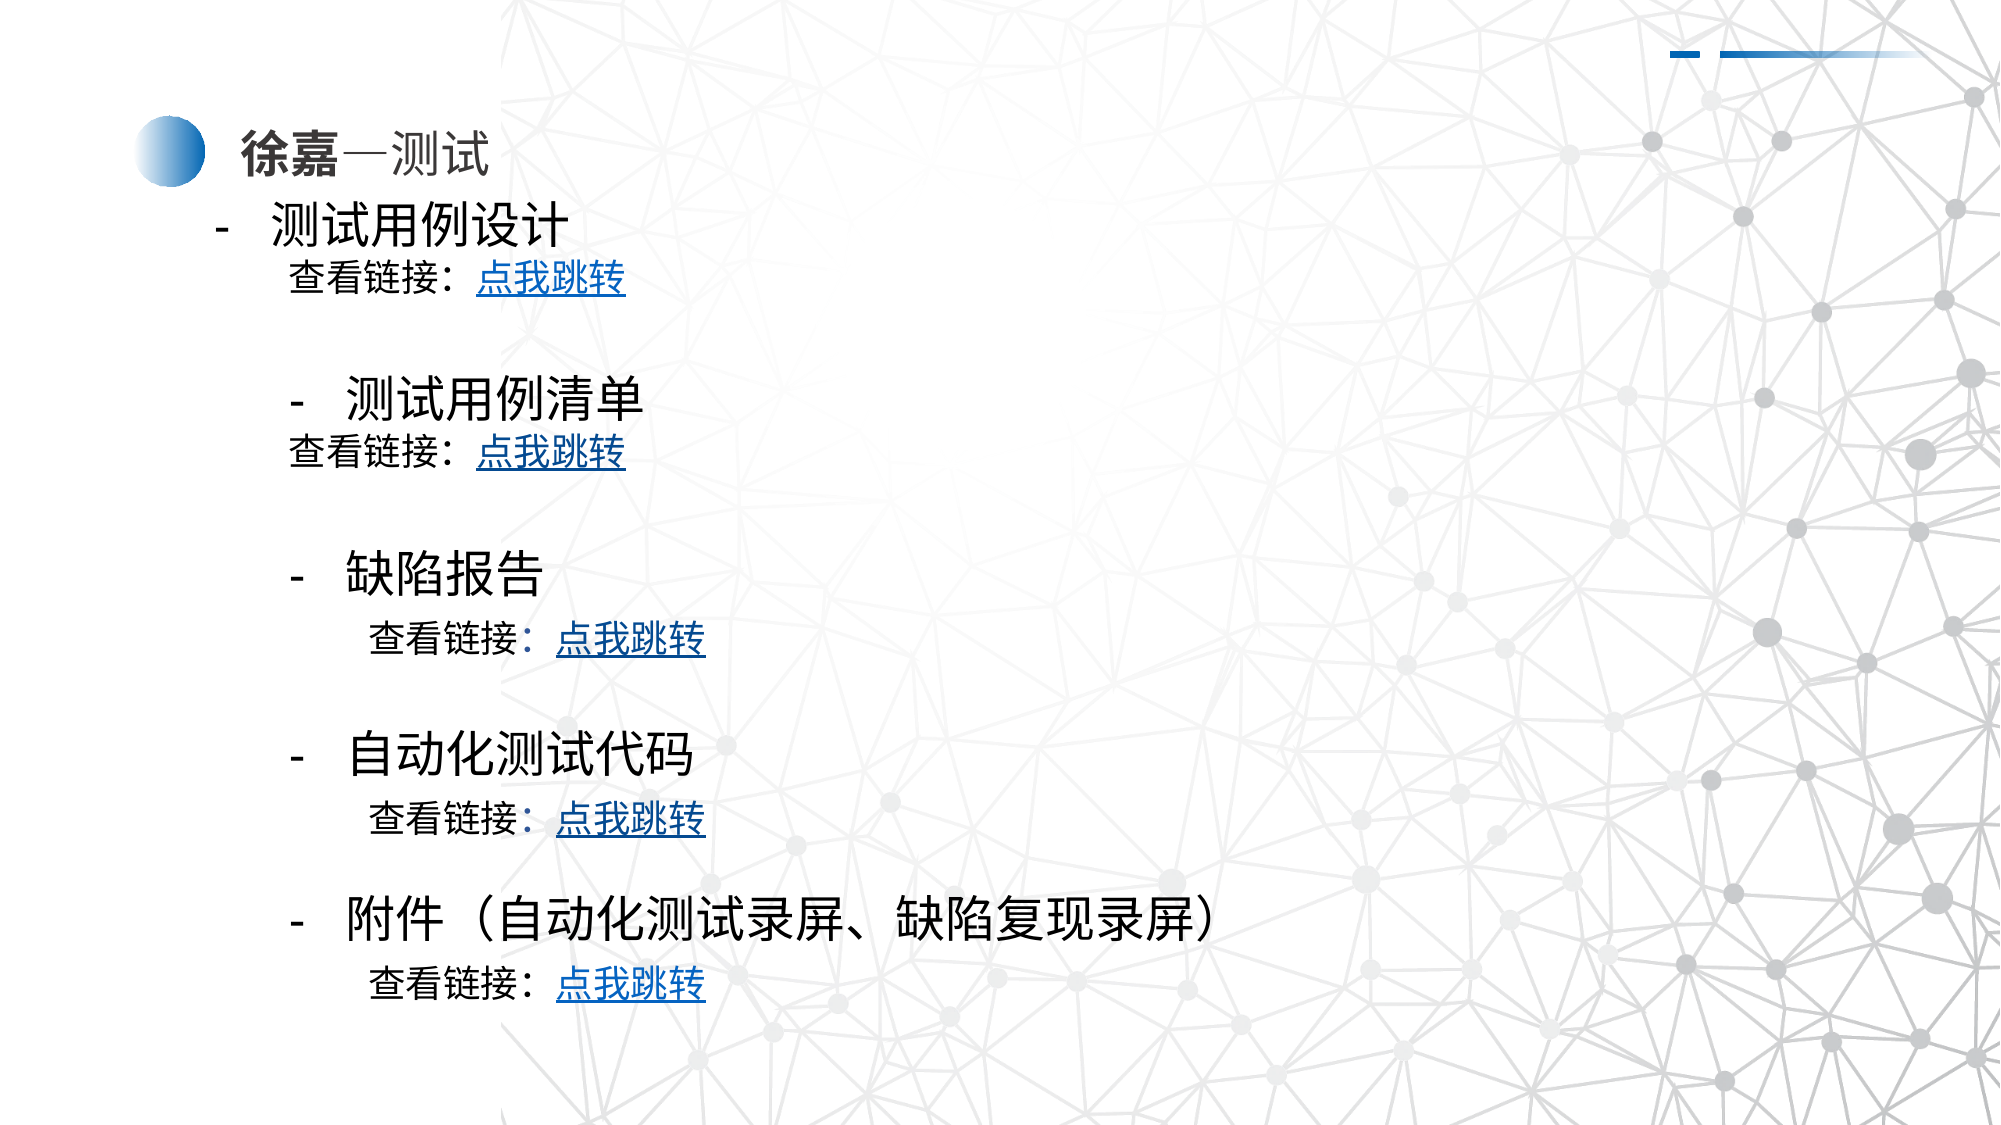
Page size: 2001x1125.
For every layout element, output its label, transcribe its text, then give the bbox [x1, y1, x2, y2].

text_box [1669, 51, 1932, 58]
text_box [132, 114, 206, 188]
picture [501, 0, 2000, 1125]
text_box - 测试用例设计 查看链接：点我跳转 - 测试用例清单 查看链接：点我跳转 - 缺陷报告 查看链接：点我跳转 - 自动化测试代码 查看链接：点我跳转 - 附件（自动化测试录屏、缺陷复现录屏） 查看链接：点我跳转 [199, 186, 501, 1060]
text_box 徐嘉—测试 [225, 115, 501, 186]
